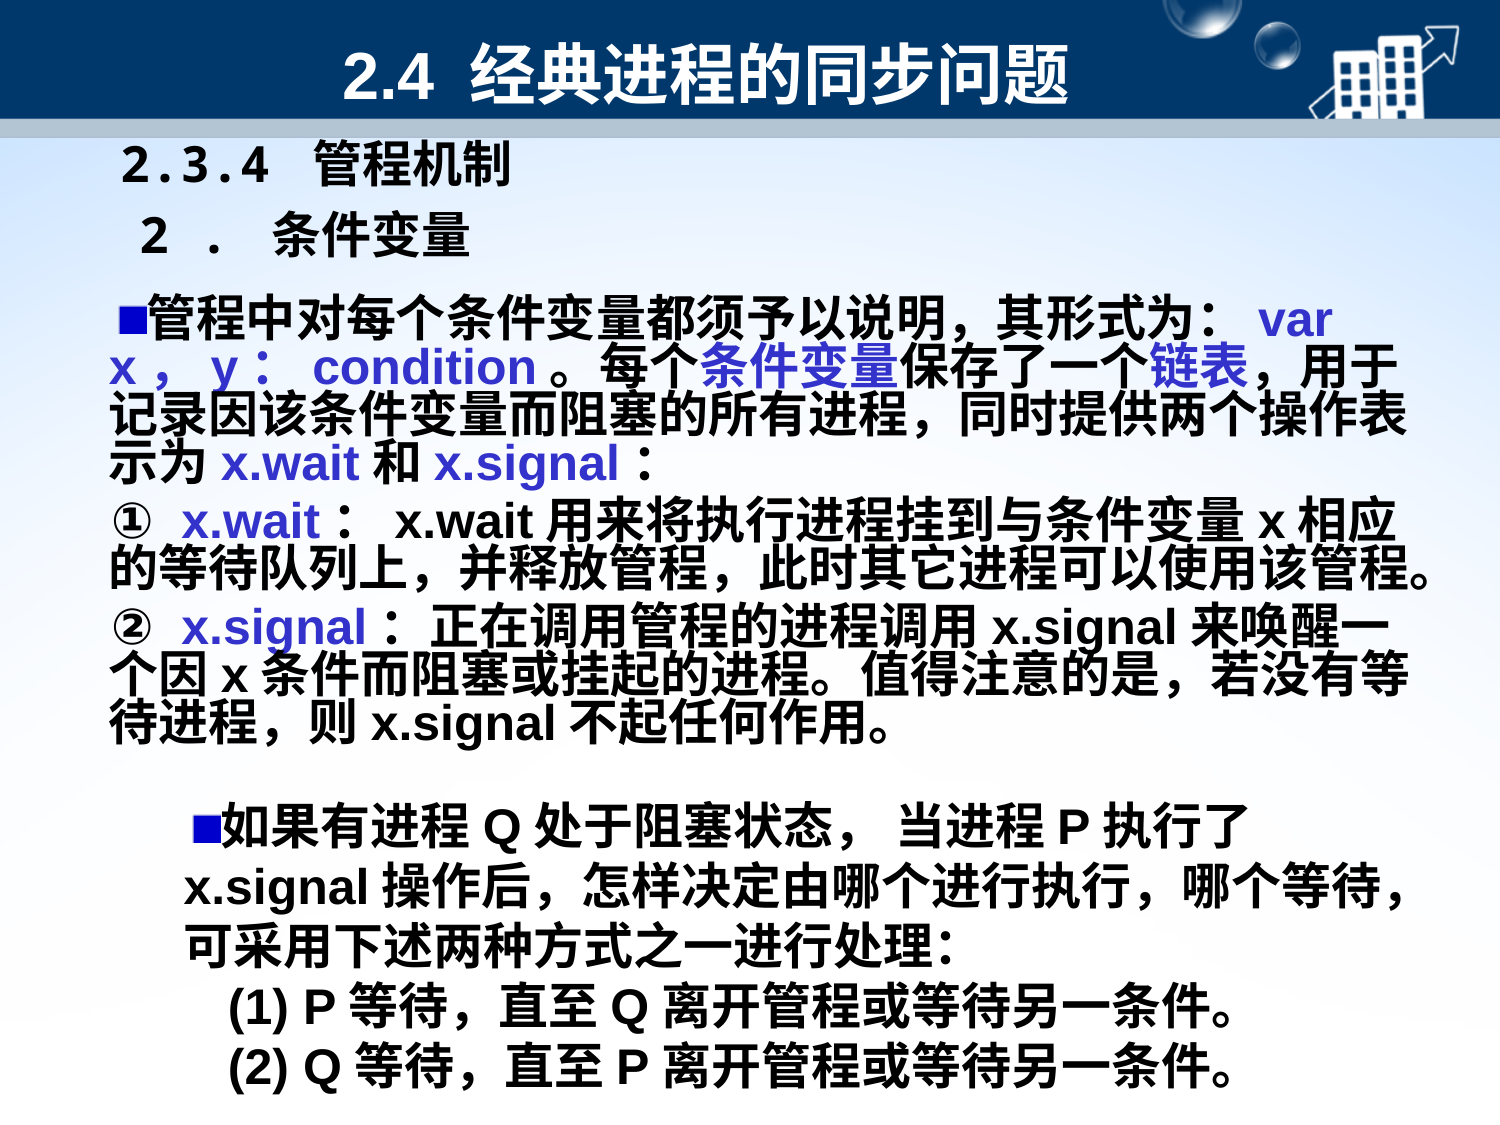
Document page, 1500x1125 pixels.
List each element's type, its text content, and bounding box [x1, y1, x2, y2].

picture [0, 0, 1500, 1125]
text_box 2 . 条件变量 [125, 203, 1075, 273]
text_box 2.3.4 管程机制 [105, 124, 528, 200]
title 2.4 经典进程的同步问题 [75, 45, 1338, 100]
list 管程中对每个条件变量都须予以说明，其形式为：var x，y：condition。每个条件变量保存了一个链表，用于记录因该条件变量而阻塞的所有进程，同时提供两个操作表示为x.wait和x.signal： ① x.wait：x.wait用来将执行进程挂到与条件变量x相应的等待队列上，并释放管程，此时其它进程可以使用该管程。 ② x.signal：正在调用管程的进程调用x.signal来唤醒一个因x条件而阻塞或挂起的进程。值得注意的是，若没有等待进程，则x.signal不起任何作用。 [37, 290, 1438, 766]
text_box 如果有进程Q处于阻塞状态， 当进程P执行了x.signal操作后，怎样决定由哪个进行执行，哪个等待，可采用下述两种方式之一进行处理： (1) P等待，直至Q离开管程或等待另一条件。 (2) Q等待，直至P离开管程或等待另一条件。 [112, 787, 1425, 1103]
